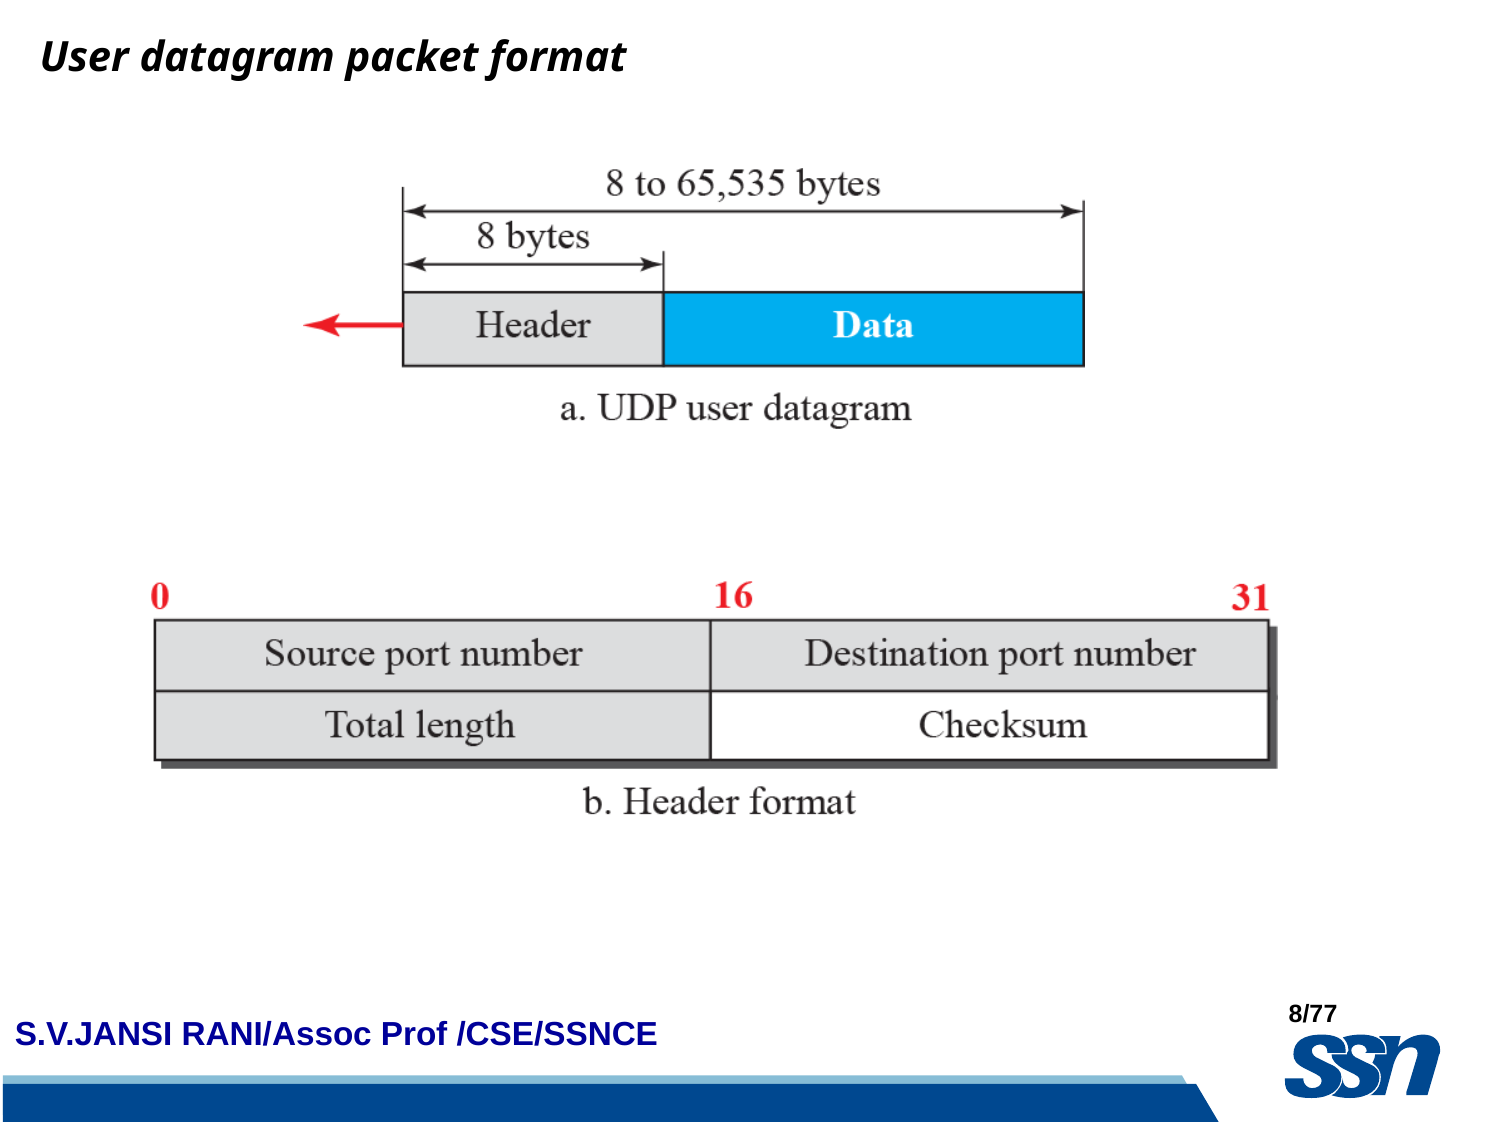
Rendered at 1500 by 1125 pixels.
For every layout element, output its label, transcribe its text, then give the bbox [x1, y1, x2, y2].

text_box User datagram packet format [24, 22, 1363, 87]
picture [303, 162, 1085, 434]
picture [149, 574, 1278, 828]
